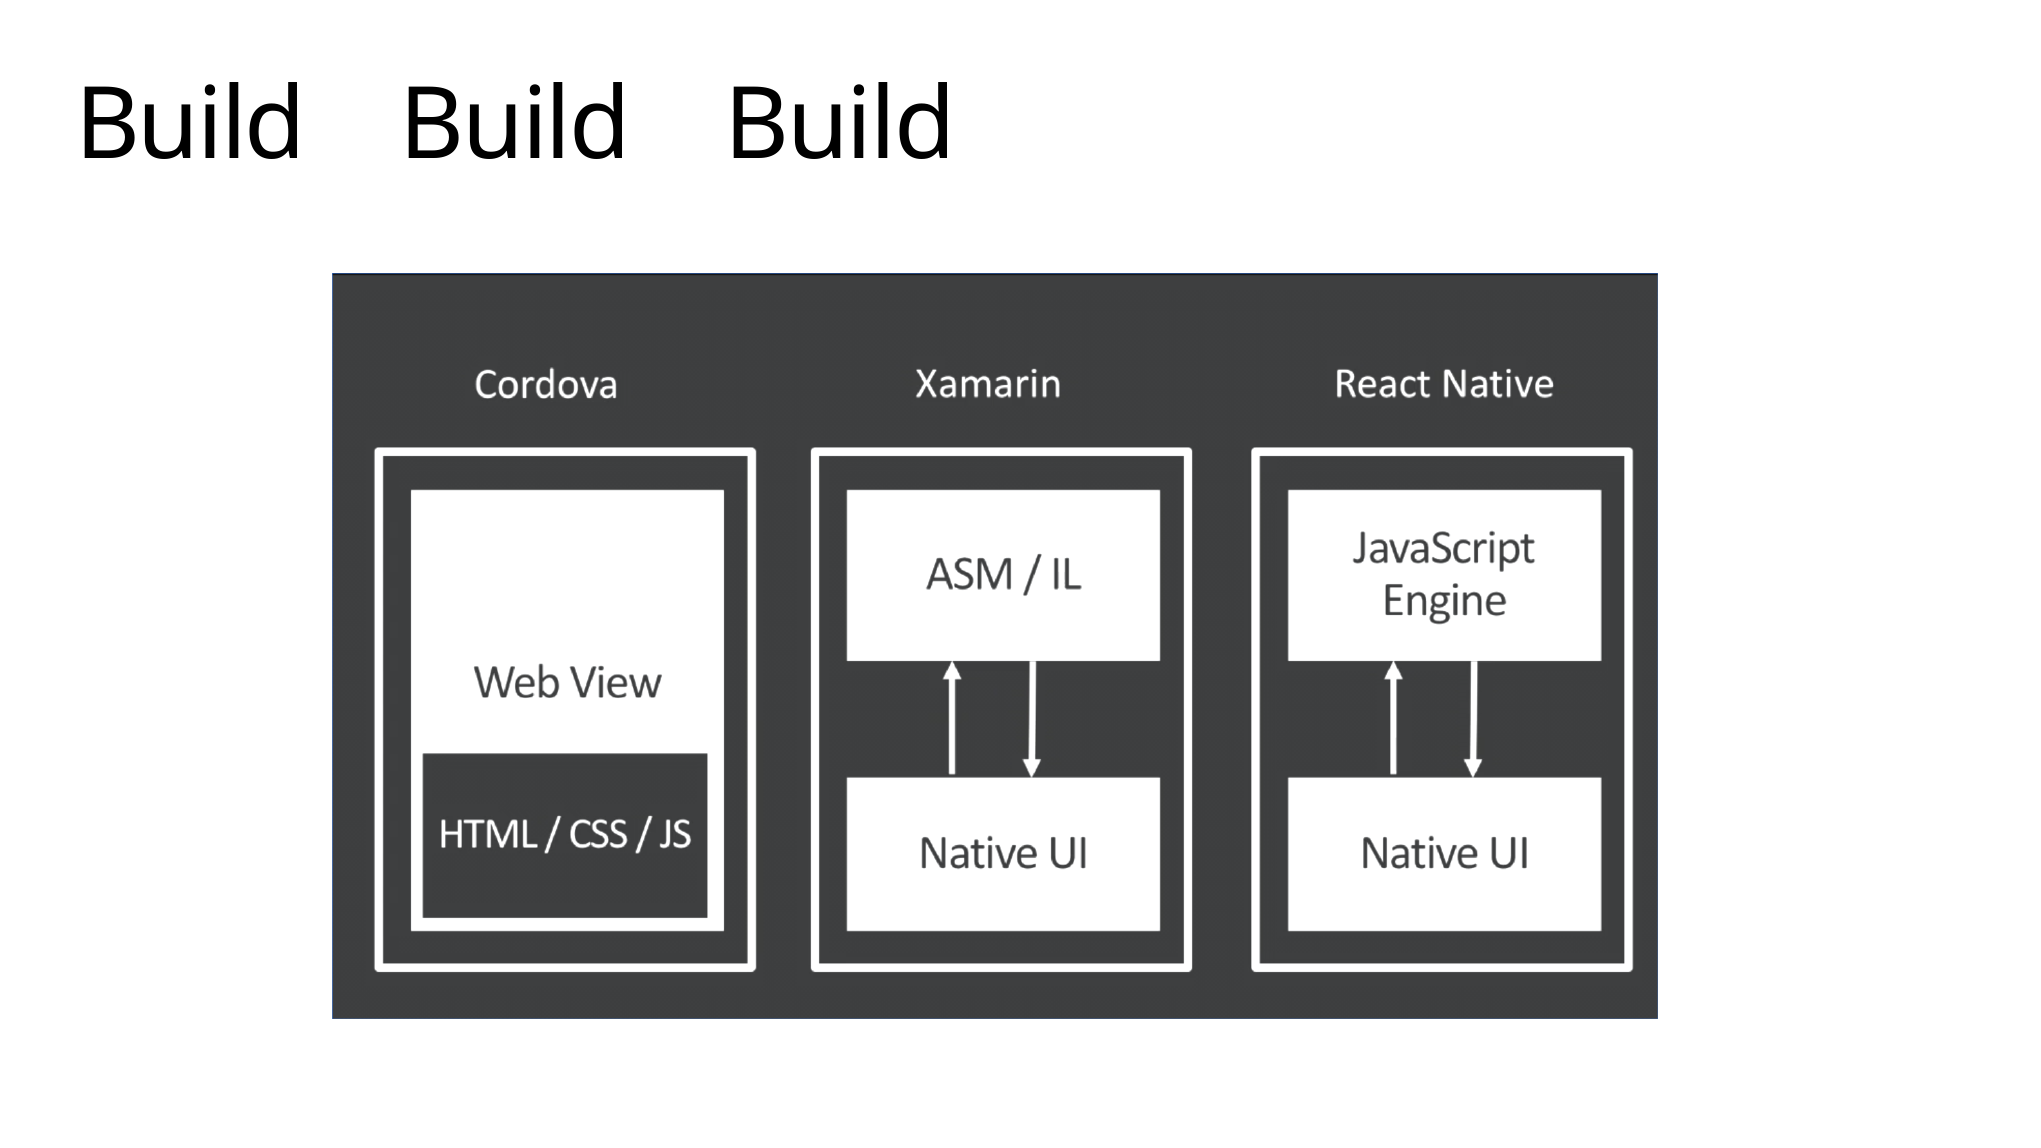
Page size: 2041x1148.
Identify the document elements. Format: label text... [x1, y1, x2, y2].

picture [332, 273, 1658, 1020]
title Build Build Build [45, 48, 1996, 199]
